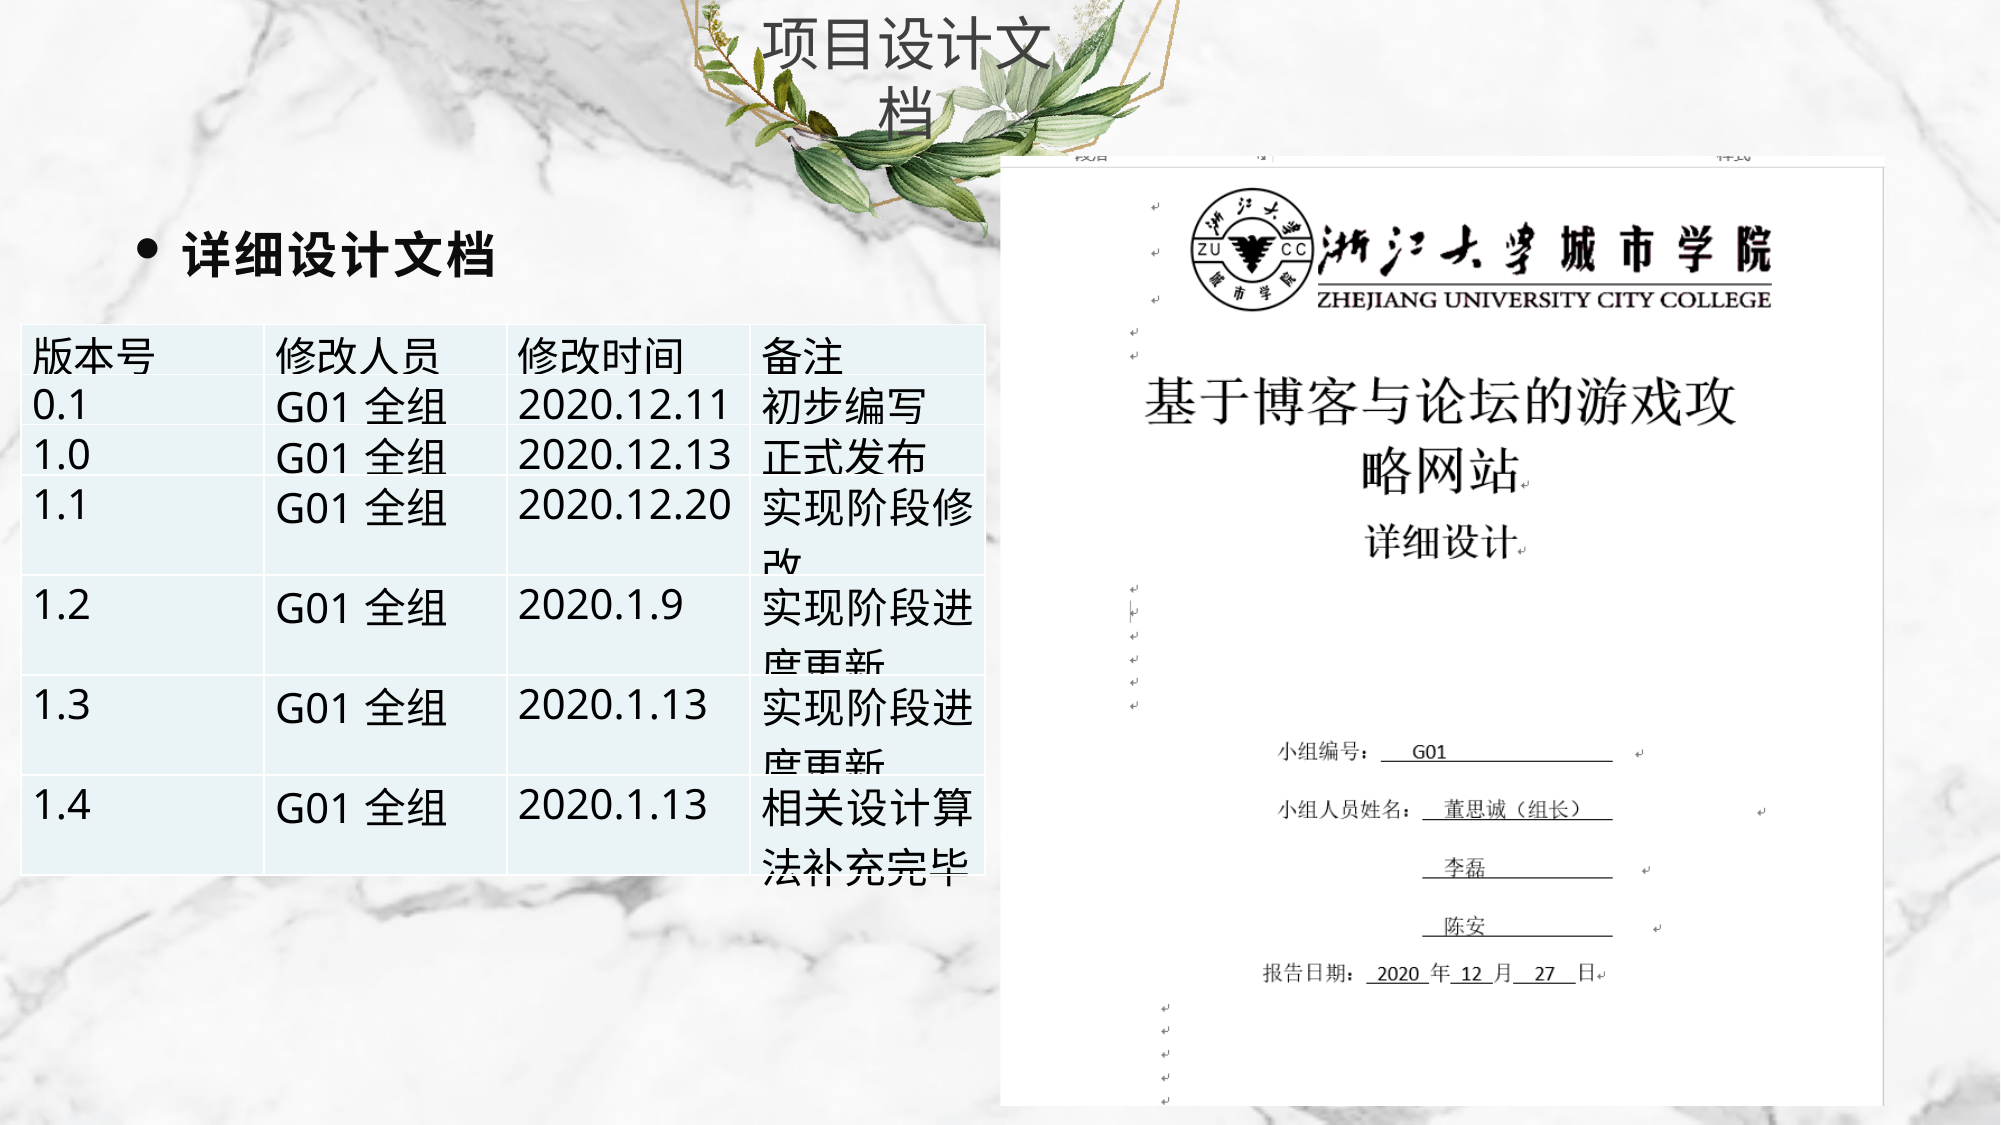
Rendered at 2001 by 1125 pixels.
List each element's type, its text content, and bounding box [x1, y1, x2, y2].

table_header 修改时间 [508, 325, 749, 374]
table_cell G01全组 [265, 375, 506, 424]
table_cell G01全组 [265, 676, 506, 774]
table_cell G01全组 [265, 776, 506, 874]
table_cell 2020.1.13 [508, 676, 749, 774]
table_cell 正式发布 [751, 425, 984, 474]
table_cell G01全组 [265, 576, 506, 674]
table_header 备注 [751, 325, 984, 374]
table_cell 2020.12.13 [508, 425, 749, 474]
table_cell 1.4 [22, 776, 263, 874]
table_header 版本号 [22, 325, 263, 374]
table_cell 实现阶段进度更新 [751, 676, 984, 774]
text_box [607, 0, 1165, 217]
table_cell 1.3 [22, 676, 263, 774]
table_cell G01全组 [265, 476, 506, 574]
table_cell 实现阶段进度更新 [751, 576, 984, 674]
picture [0, 0, 2001, 1125]
table_cell 2020.1.9 [508, 576, 749, 674]
table_cell 2020.12.11 [508, 375, 749, 424]
text_box 详细设计文档 [123, 180, 583, 319]
table_cell 0.1 [22, 375, 263, 424]
table_header 修改人员 [265, 325, 506, 374]
table_cell 2020.1.13 [508, 776, 749, 874]
table_cell 实现阶段修改 [751, 476, 984, 574]
table_cell 相关设计算法补充完毕 [751, 776, 984, 874]
table_cell 1.2 [22, 576, 263, 674]
table_cell 初步编写 [751, 375, 984, 424]
table_cell 1.0 [22, 425, 263, 474]
table_cell 1.1 [22, 476, 263, 574]
table_cell 2020.12.20 [508, 476, 749, 574]
table_cell G01全组 [265, 425, 506, 474]
